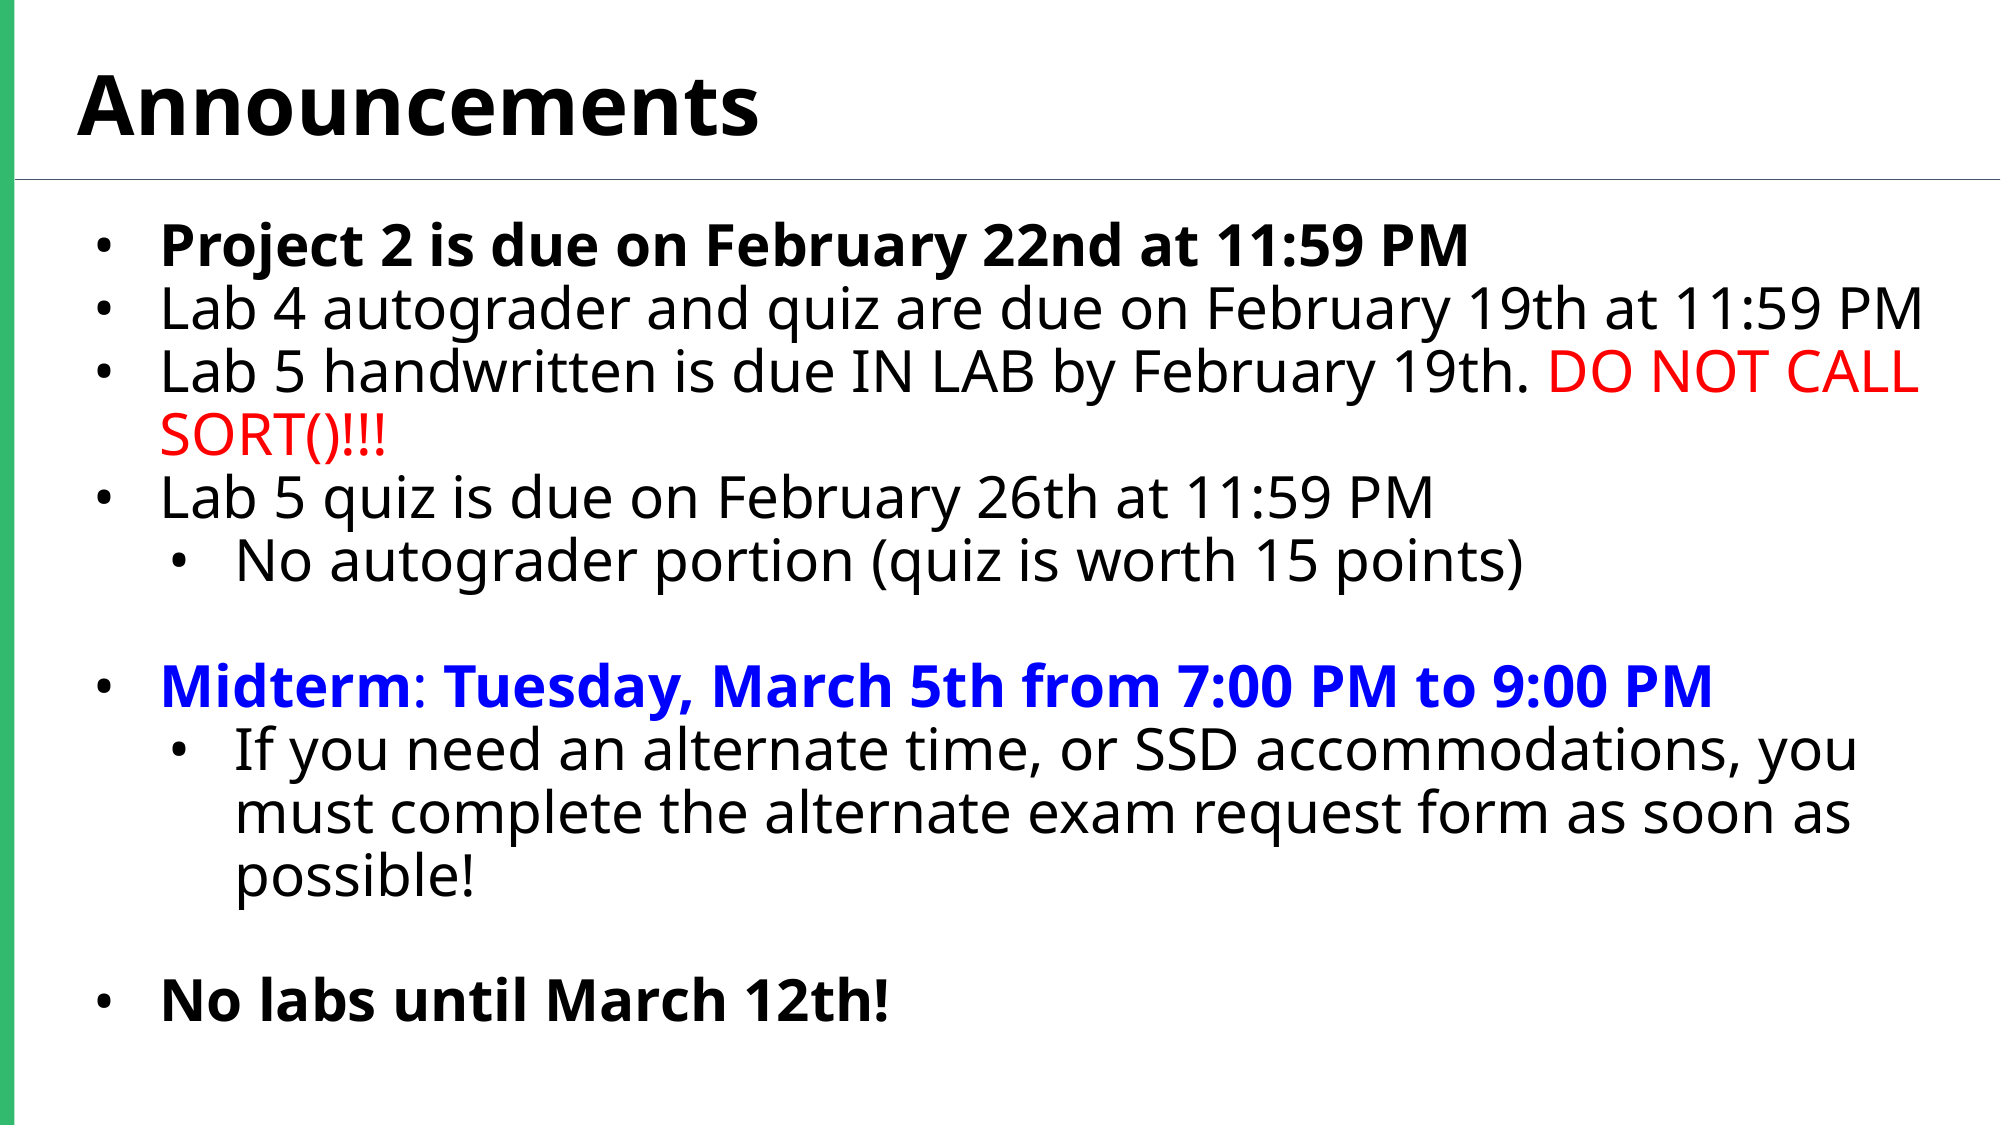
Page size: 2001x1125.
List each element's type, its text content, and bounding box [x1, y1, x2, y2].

list Project 2 is due on February 22nd at 11:59 PM Lab 4 autograder and quiz are due on February 19th at 11:59 PM Lab 5 handwritten is due IN LAB by February 19th. DO NOT CALL SORT()!!! Lab 5 quiz is due on February 26th at 11:59 PM No autograder portion (quiz is worth 15 points) Midterm: Tuesday, March 5th from 7:00 PM to 9:00 PM If you need an alternate time, or SSD accommodations, you must complete the alternate exam request form as soon as possible! No labs until March 12th! [69, 208, 1972, 1097]
text_box Announcements [62, 36, 1014, 219]
